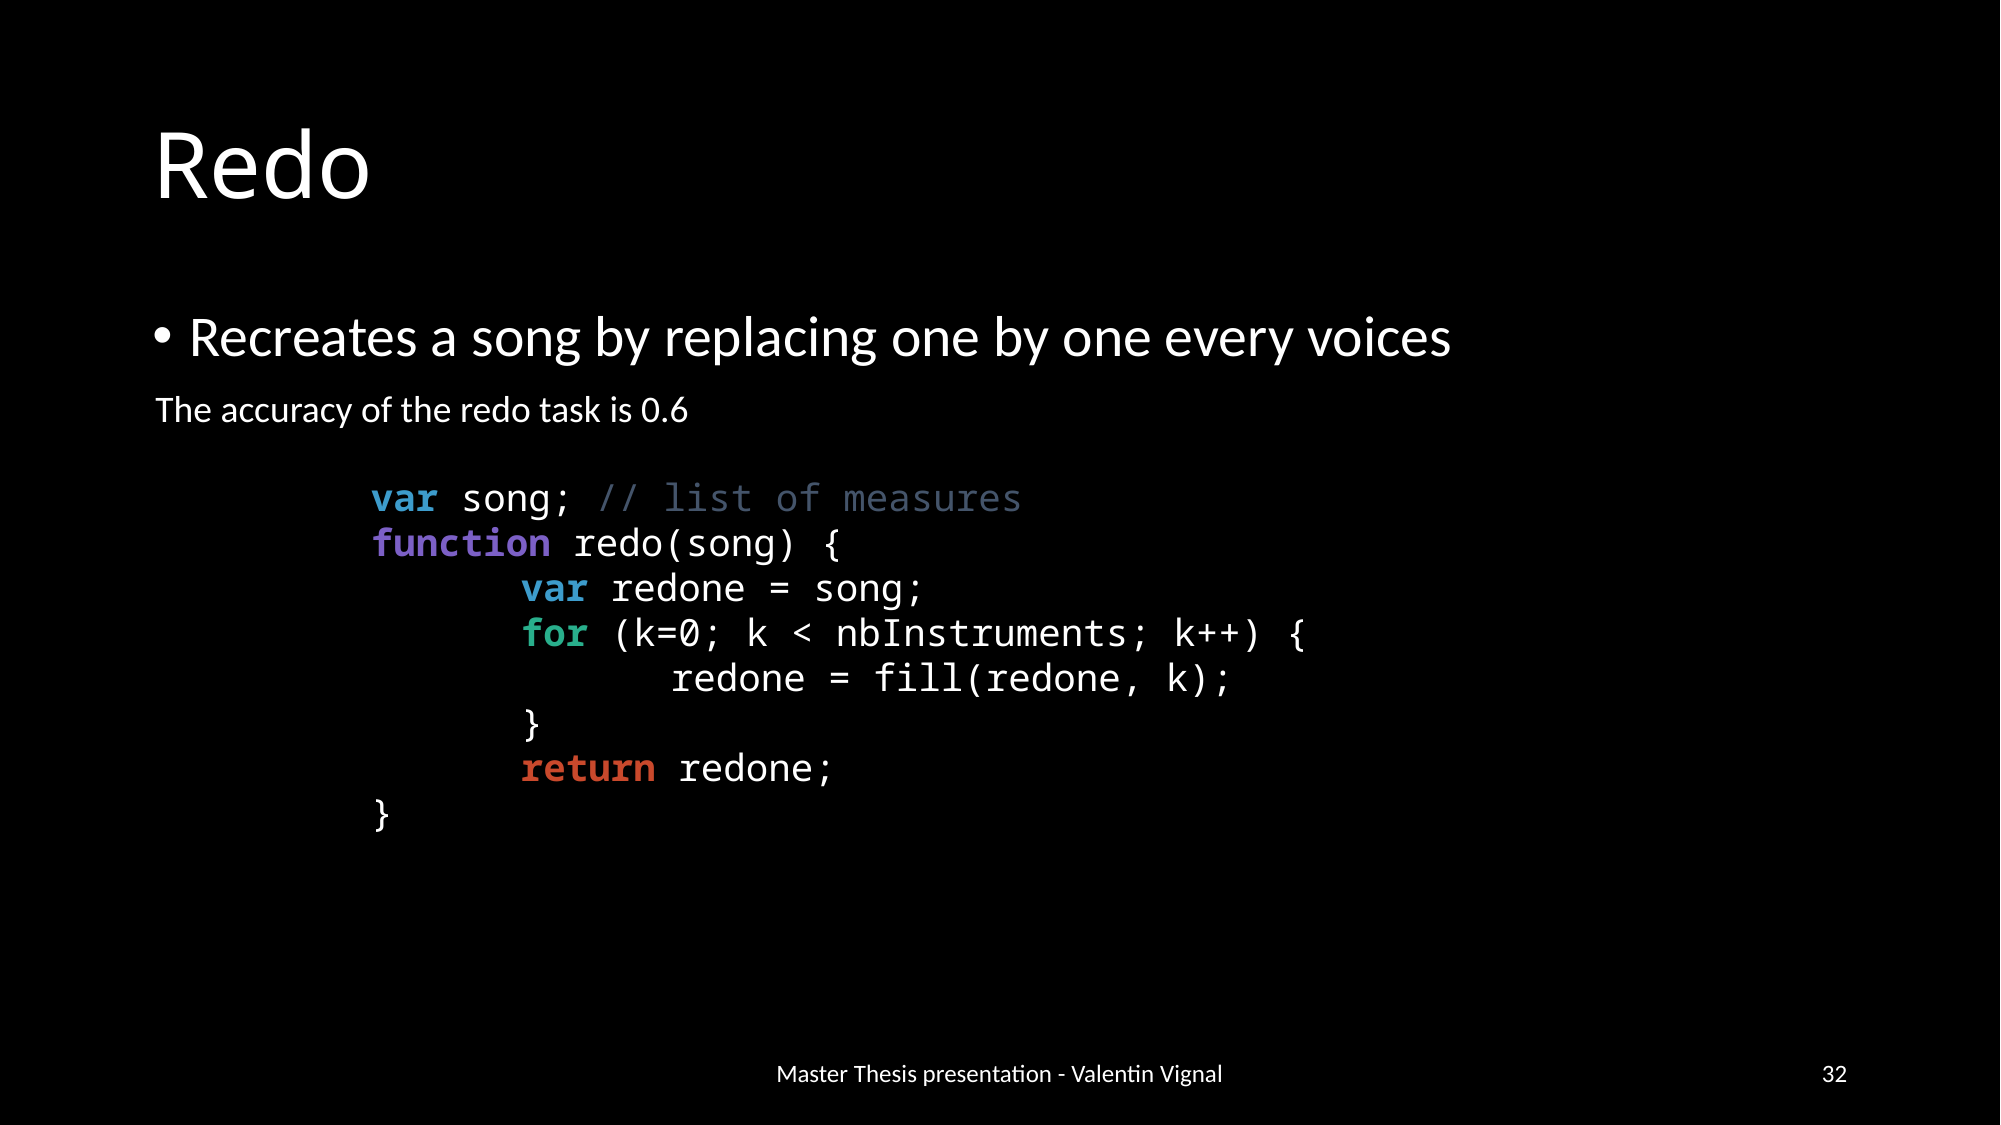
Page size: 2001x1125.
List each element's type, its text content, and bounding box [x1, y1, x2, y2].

footer Master Thesis presentation - Valentin Vignal [662, 1042, 1338, 1103]
slide_number 32 [1412, 1042, 1863, 1103]
text_box The accuracy of the redo task is 0.6 [140, 377, 705, 438]
list Recreates a song by replacing one by one every voices [137, 299, 1863, 377]
text_box var song; // list of measures function redo(song) { var redone = song; for (k=0; k < nbInstruments; k++) { redone = fill(redone, k); } return redone; } [356, 467, 1644, 887]
title Redo [137, 59, 1863, 278]
